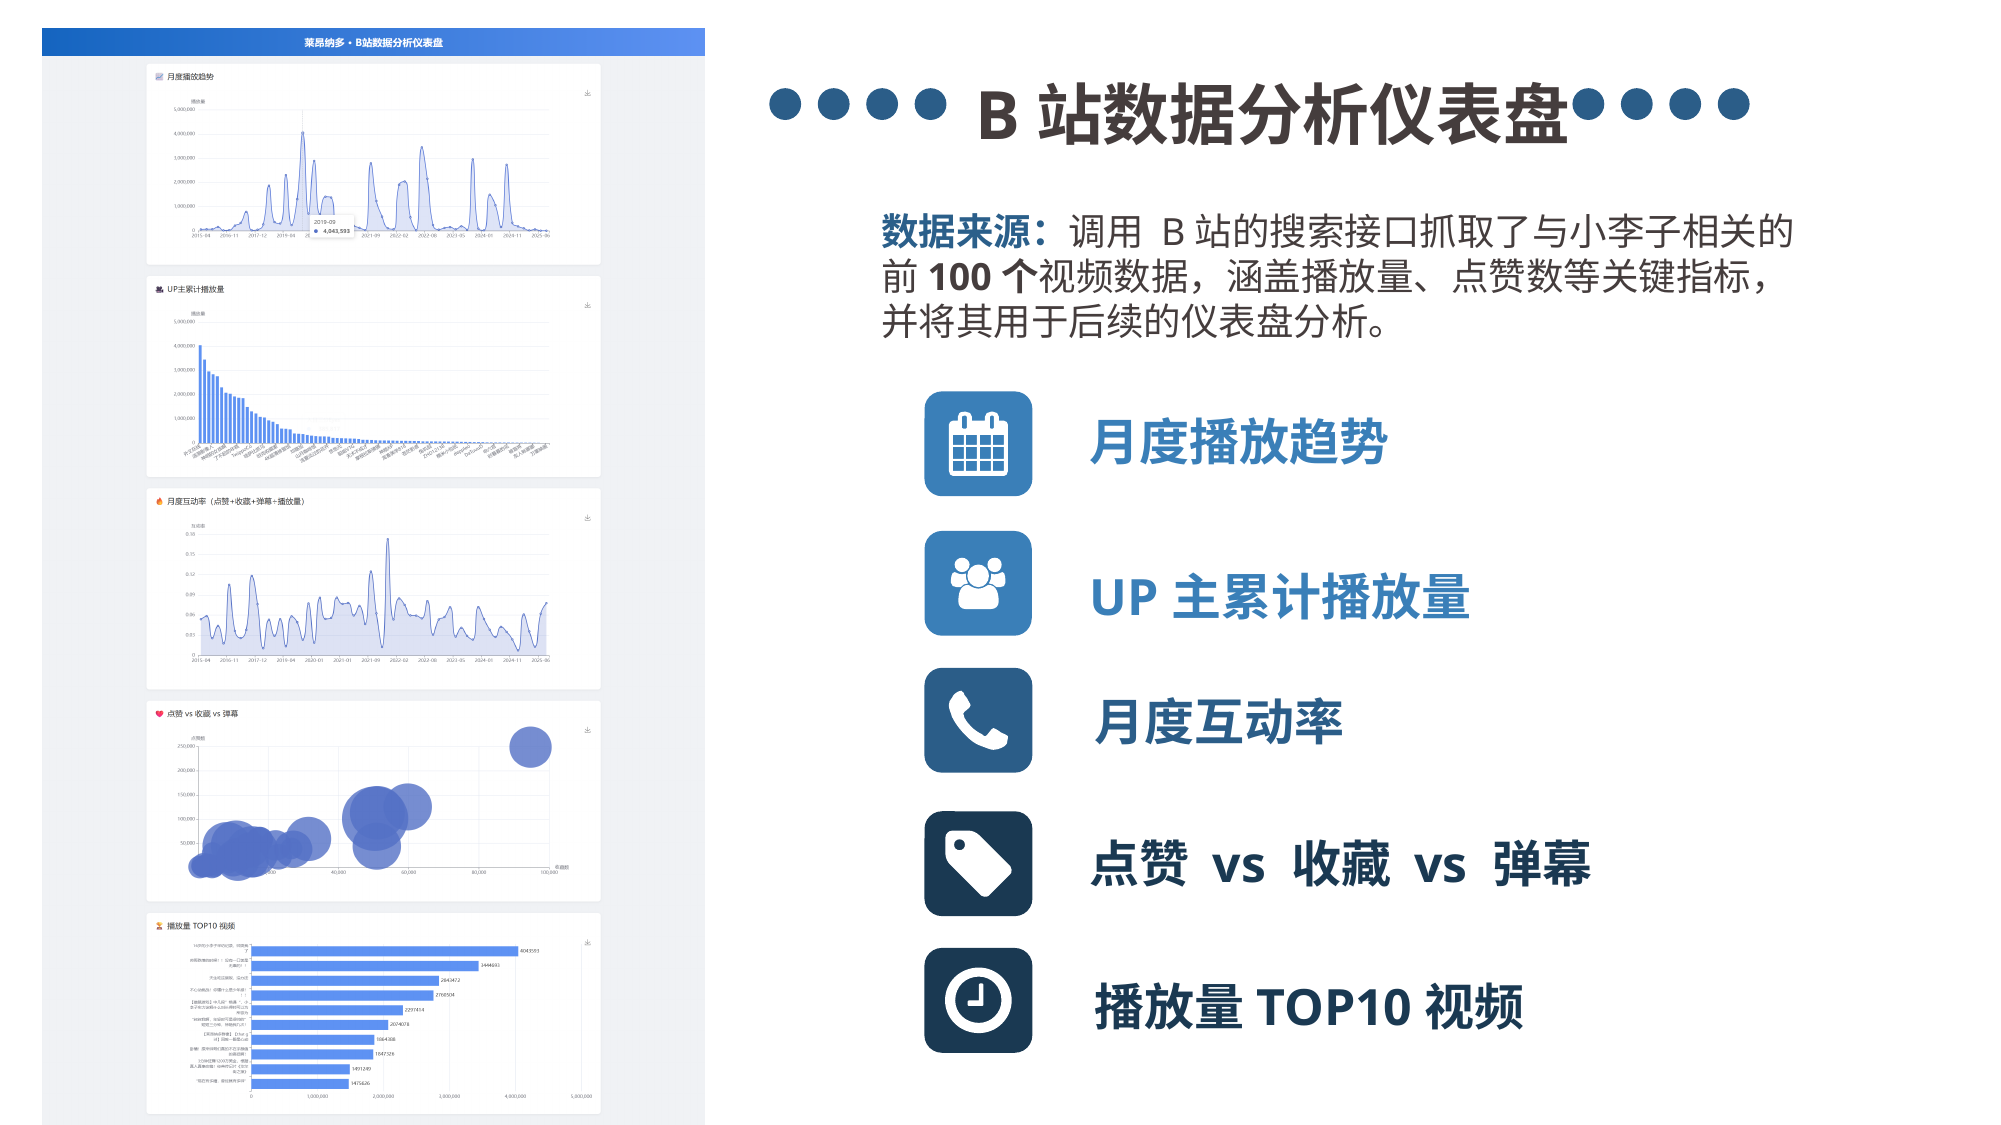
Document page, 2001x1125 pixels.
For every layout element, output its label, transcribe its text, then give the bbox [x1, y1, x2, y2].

text_box 播放量TOP10视频 [1079, 967, 1733, 1081]
text_box 数据来源：调用 B站的搜索接口抓取了与小李子相关的前100个视频数据，涵盖播放量、点赞数等关键指标，并将其用于后续的仪表盘分析。 [866, 200, 1825, 367]
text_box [924, 391, 1033, 497]
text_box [924, 530, 1032, 636]
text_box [924, 947, 1033, 1053]
picture [42, 28, 705, 1125]
text_box 月度播放趋势 [1075, 402, 1729, 501]
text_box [924, 667, 1033, 773]
text_box 月度互动率 [1079, 682, 1733, 758]
text_box 点赞 vs 收藏 vs 弹幕 [1074, 825, 1729, 900]
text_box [769, 65, 1750, 162]
text_box UP主累计播放量 [1075, 557, 1729, 633]
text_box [924, 811, 1033, 917]
